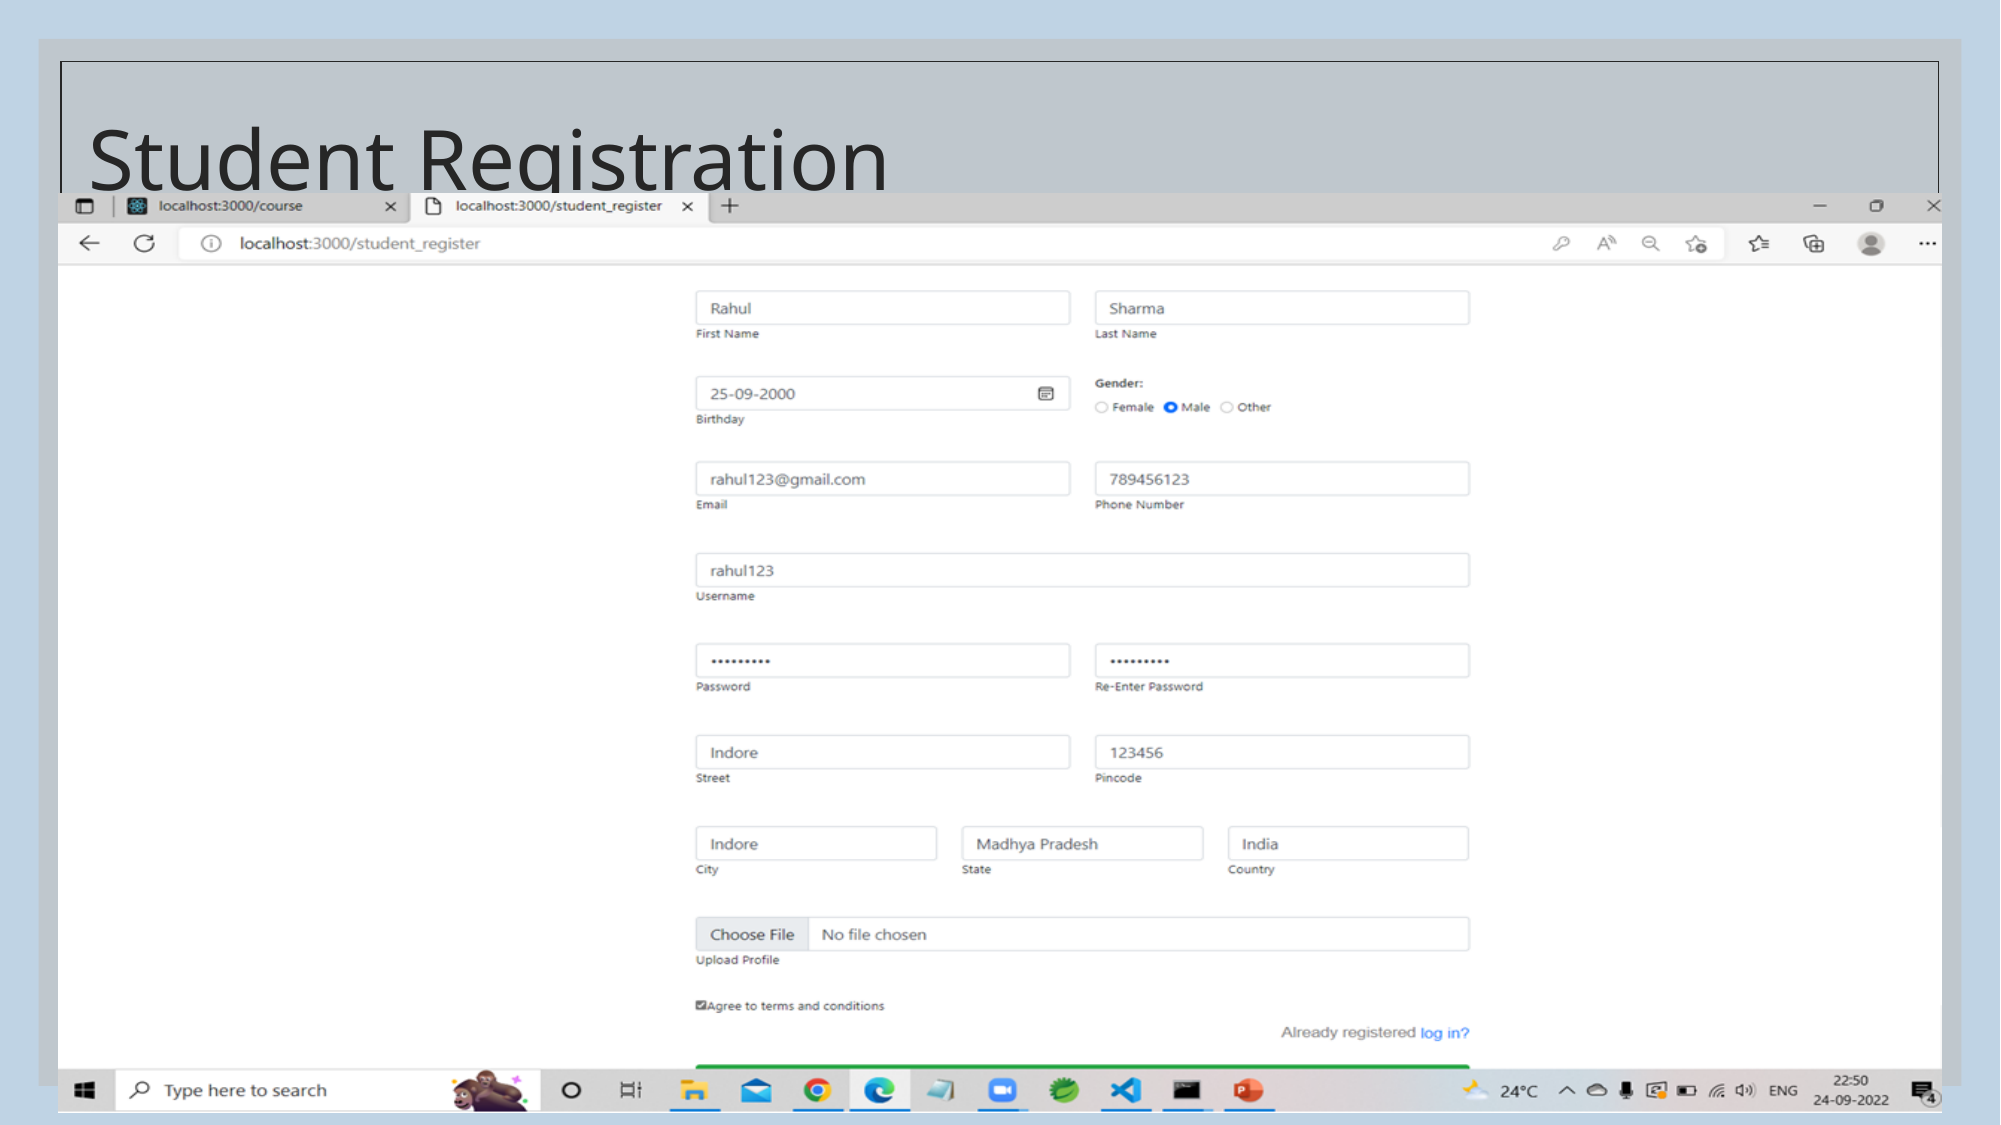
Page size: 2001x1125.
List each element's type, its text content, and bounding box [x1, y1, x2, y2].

title Student Registration [73, 50, 1724, 189]
picture [58, 193, 1942, 1113]
